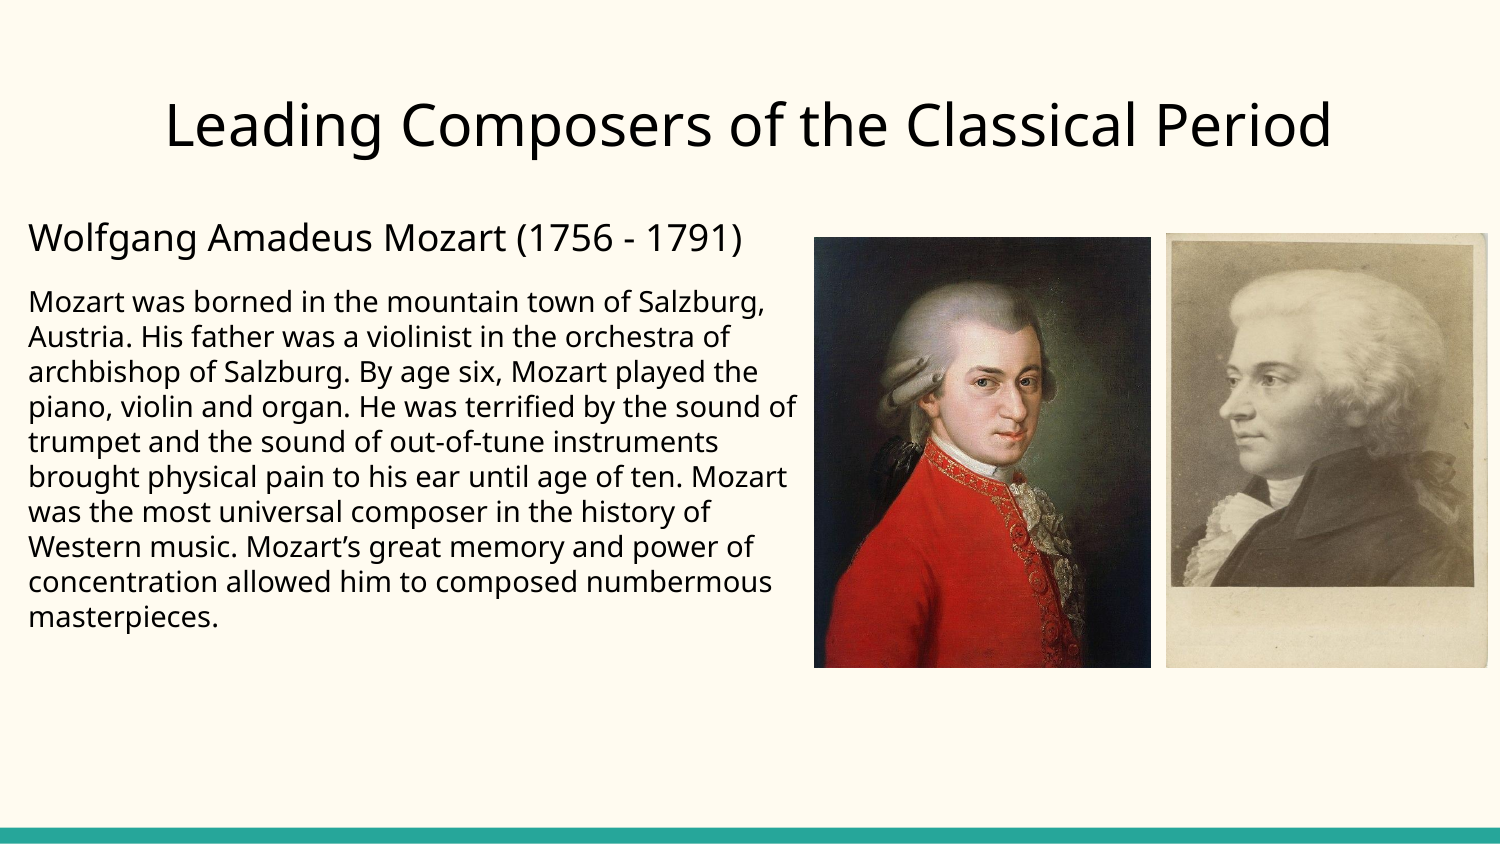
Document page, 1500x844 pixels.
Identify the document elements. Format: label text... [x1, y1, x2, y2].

picture [1166, 233, 1488, 669]
title Leading Composers of the Classical Period [51, 72, 1449, 174]
list Wolfgang Amadeus Mozart (1756 - 1791) [13, 192, 1449, 750]
picture [814, 237, 1151, 669]
text_box Mozart was borned in the mountain town of Salzburg, Austria. His father was a violinist in the orchestra of archbishop of Salzburg. By age six, Mozart played the piano, violin and organ. He was terrified by the sound of trumpet and the sound of out-of-tune instruments brought physical pain to his ear until age of ten. Mozart was the most universal composer in the history of Western music. Mozart’s great memory and power of concentration allowed him to composed numbermous masterpieces. [13, 268, 809, 649]
